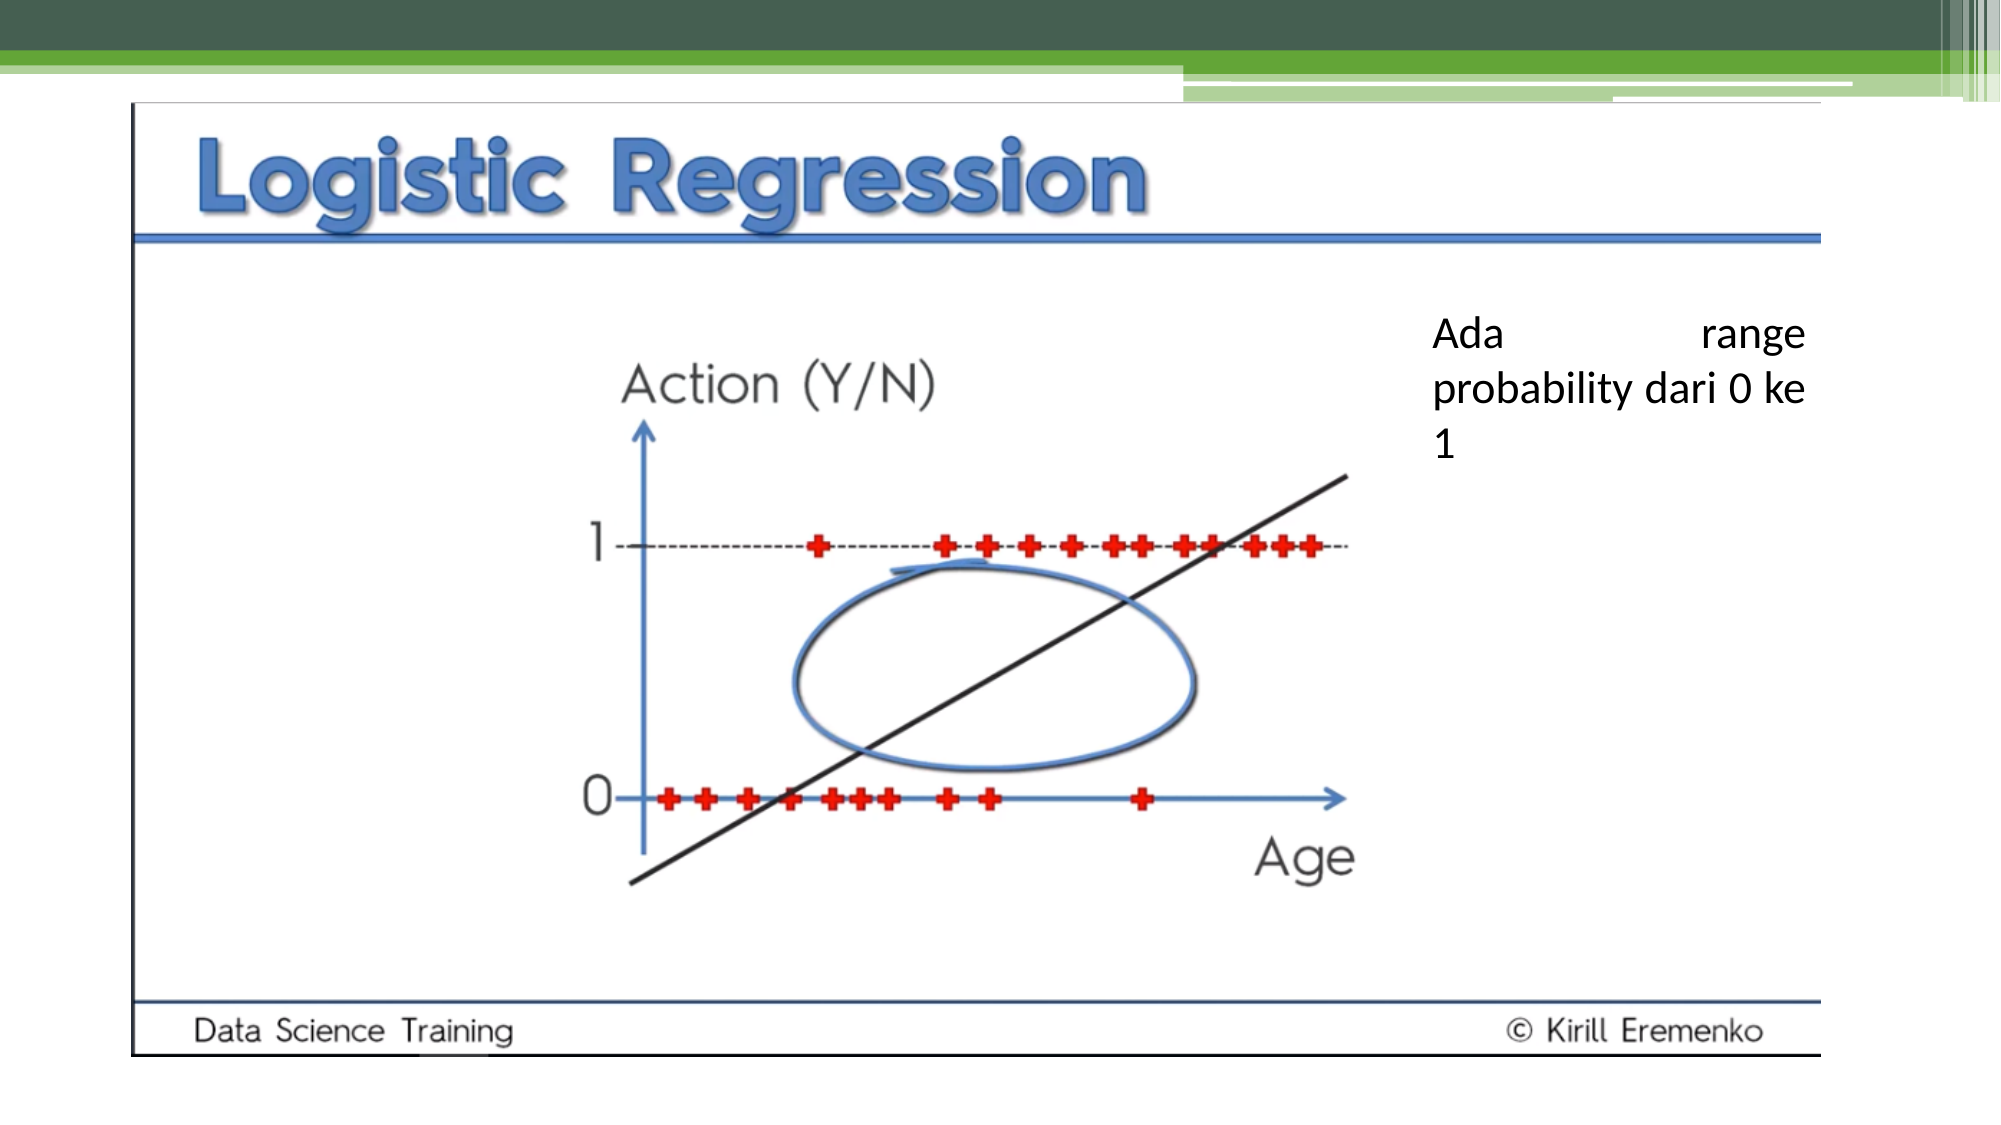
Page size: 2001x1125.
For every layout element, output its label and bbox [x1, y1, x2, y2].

picture [131, 102, 1821, 1057]
